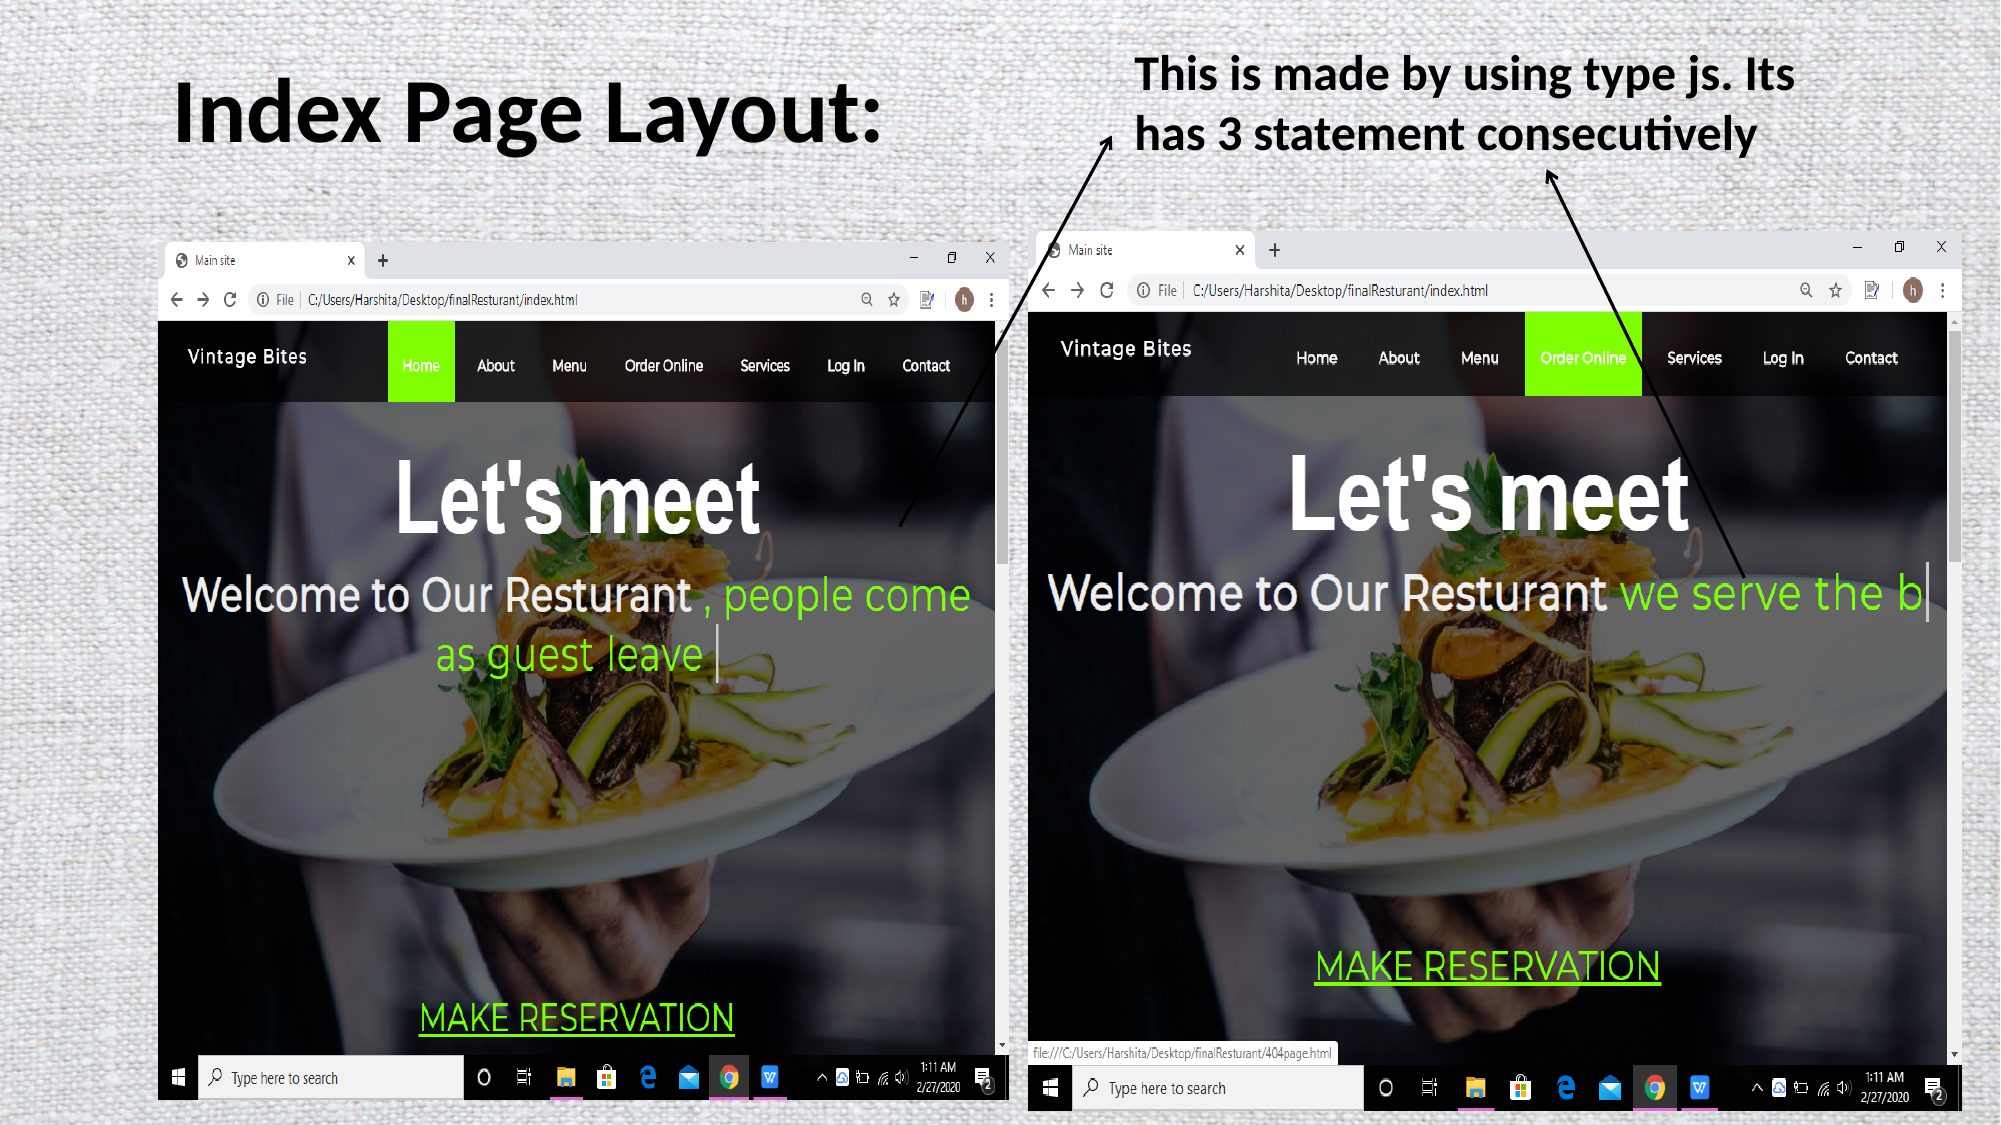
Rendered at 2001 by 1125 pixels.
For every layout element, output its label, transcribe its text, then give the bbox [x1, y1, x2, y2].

text_box This is made by using type js. Its has 3 statement consecutively [1119, 32, 1818, 168]
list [1028, 231, 1962, 1111]
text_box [1546, 169, 1745, 579]
picture [0, 0, 2001, 1125]
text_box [899, 135, 1112, 527]
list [158, 242, 1009, 1100]
text_box Index Page Layout: [158, 43, 1119, 168]
